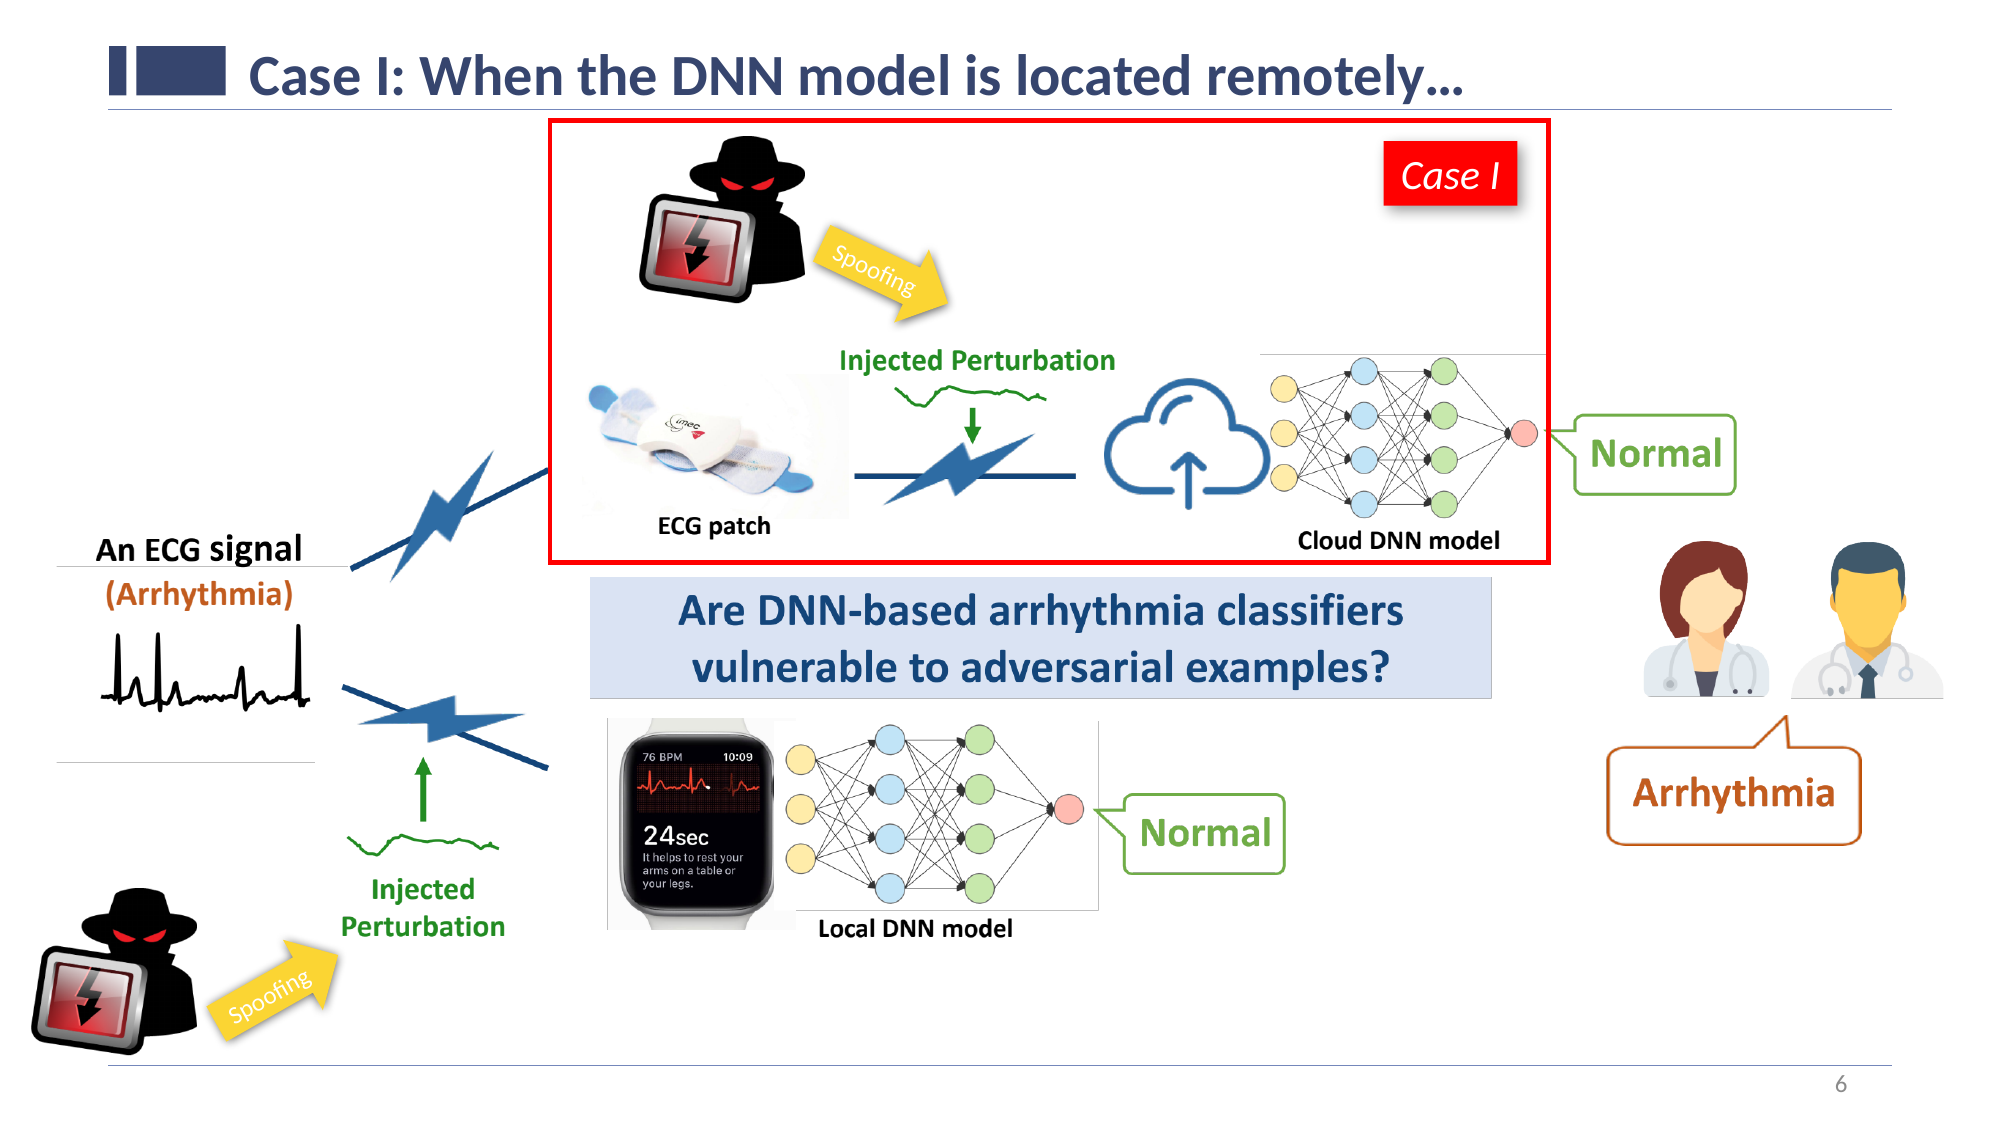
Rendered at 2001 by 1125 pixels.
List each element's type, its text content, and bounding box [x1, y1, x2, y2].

slide_number 6 [1412, 1052, 1863, 1113]
text_box Spoofing [206, 962, 337, 1042]
list Case I: When the DNN model is located remotely… [234, 37, 1838, 105]
text_box [549, 119, 1549, 297]
text_box Case I [1383, 141, 1518, 206]
picture [25, 136, 1944, 1060]
